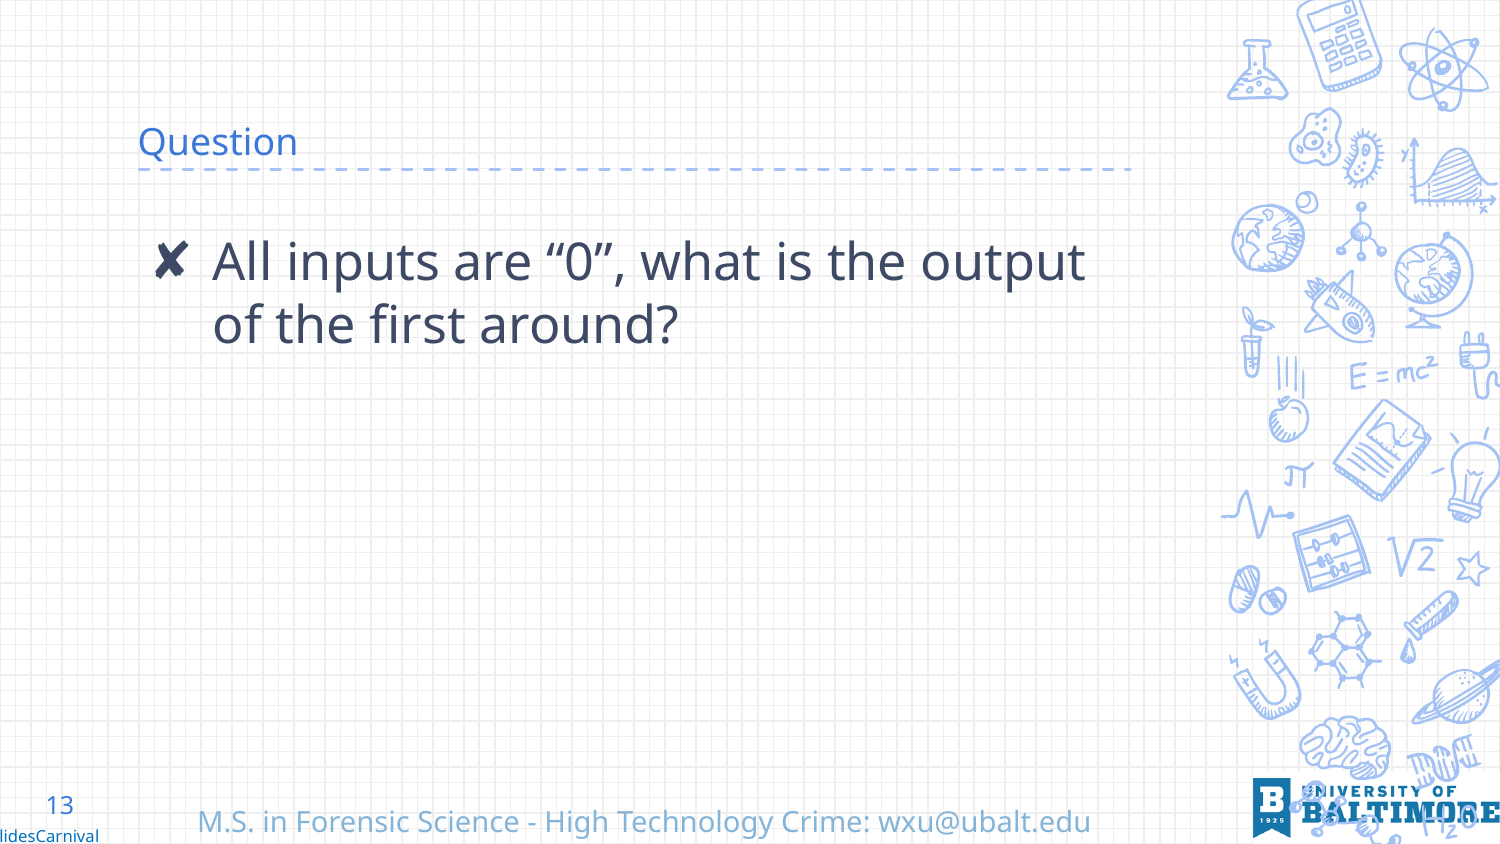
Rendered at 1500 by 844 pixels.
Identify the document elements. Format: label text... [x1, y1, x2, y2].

picture [1365, 817, 1376, 833]
picture [1253, 771, 1500, 844]
list All inputs are “0”, what is the output of the first around? [122, 213, 1130, 806]
slide_number 13 [14, 774, 105, 840]
picture [1327, 813, 1336, 822]
title Question [122, 36, 1130, 178]
picture [1316, 786, 1321, 797]
